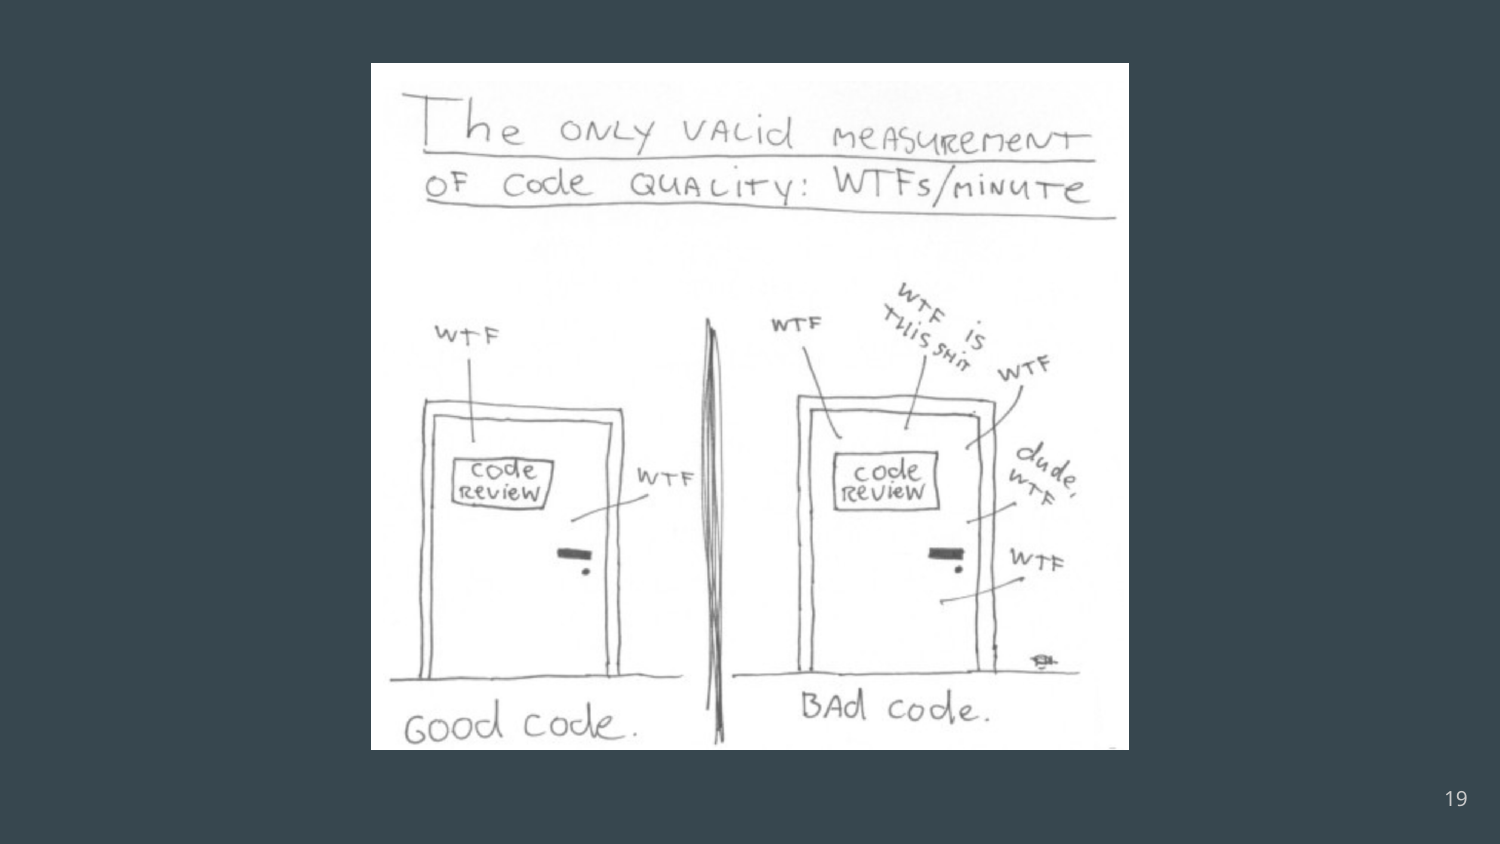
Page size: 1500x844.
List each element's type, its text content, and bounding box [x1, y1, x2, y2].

slide_number ‹#› [1392, 767, 1483, 833]
picture [371, 63, 1129, 750]
